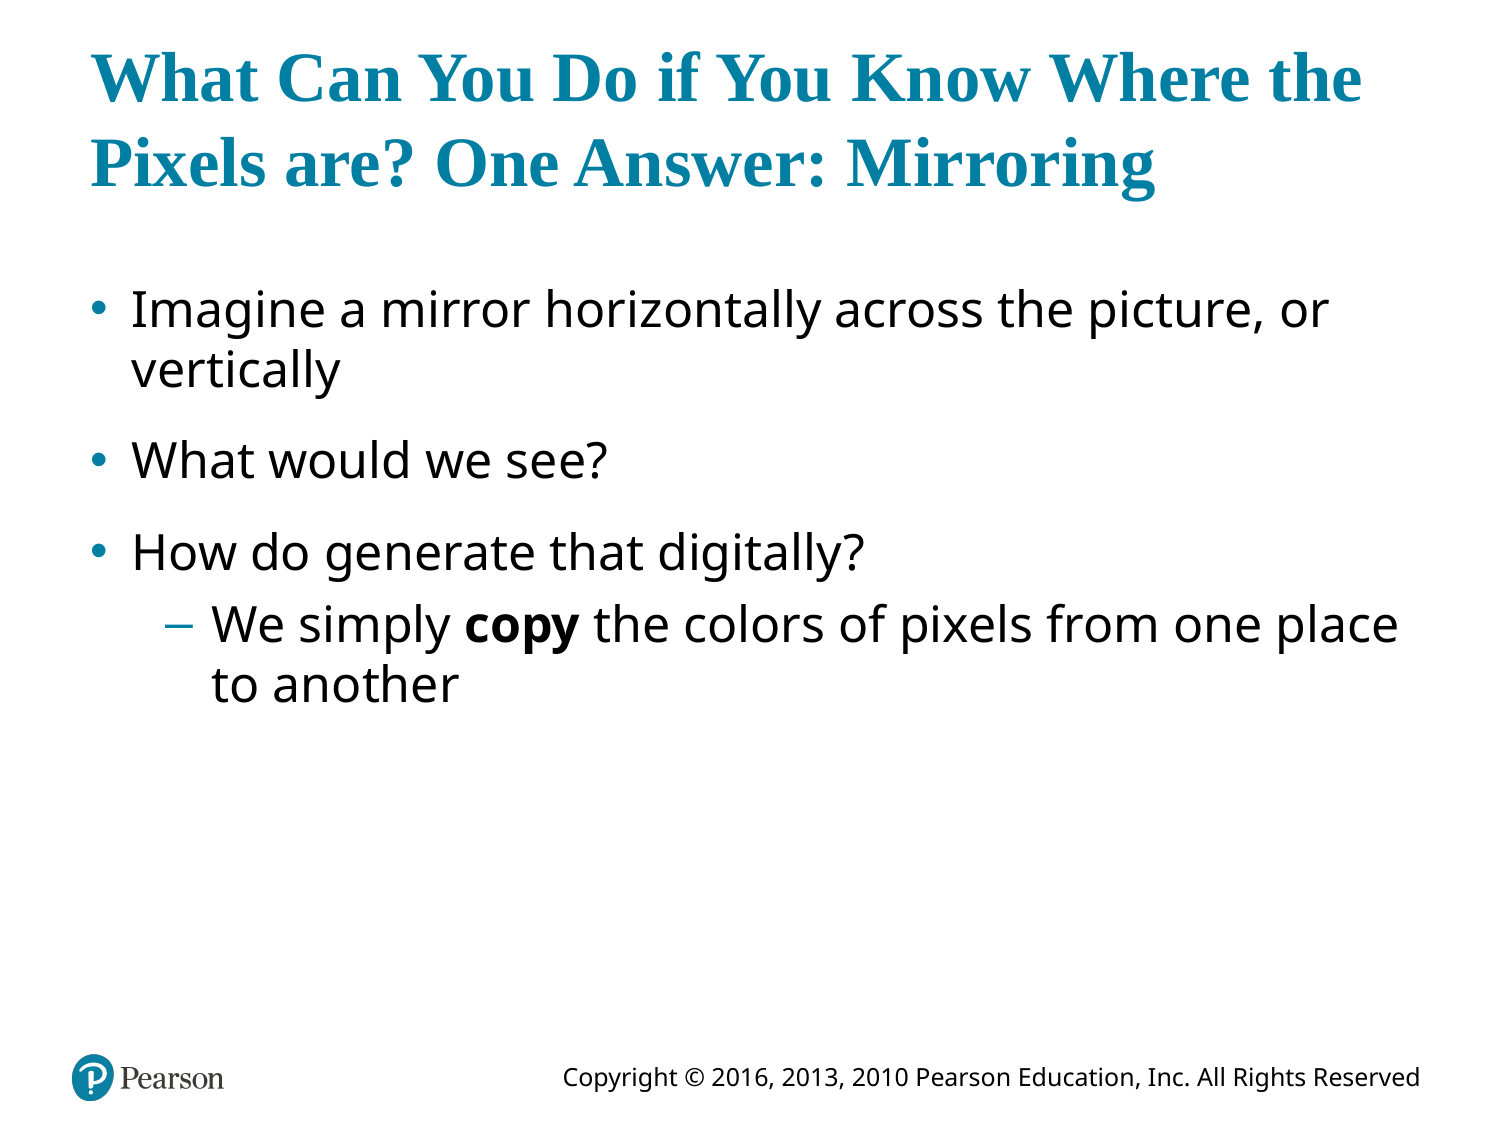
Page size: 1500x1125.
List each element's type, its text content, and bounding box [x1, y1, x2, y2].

list Imagine a mirror horizontally across the picture, or vertically What would we see? How do generate that digitally? We simply copy the colors of pixels from one place to another [75, 262, 1425, 931]
picture [98, 1054, 224, 1101]
picture [72, 1054, 88, 1070]
picture [72, 1087, 83, 1101]
title What Can You Do if You Know Where the Pixels are? One Answer: Mirroring [75, 0, 1425, 216]
picture [80, 1063, 106, 1088]
